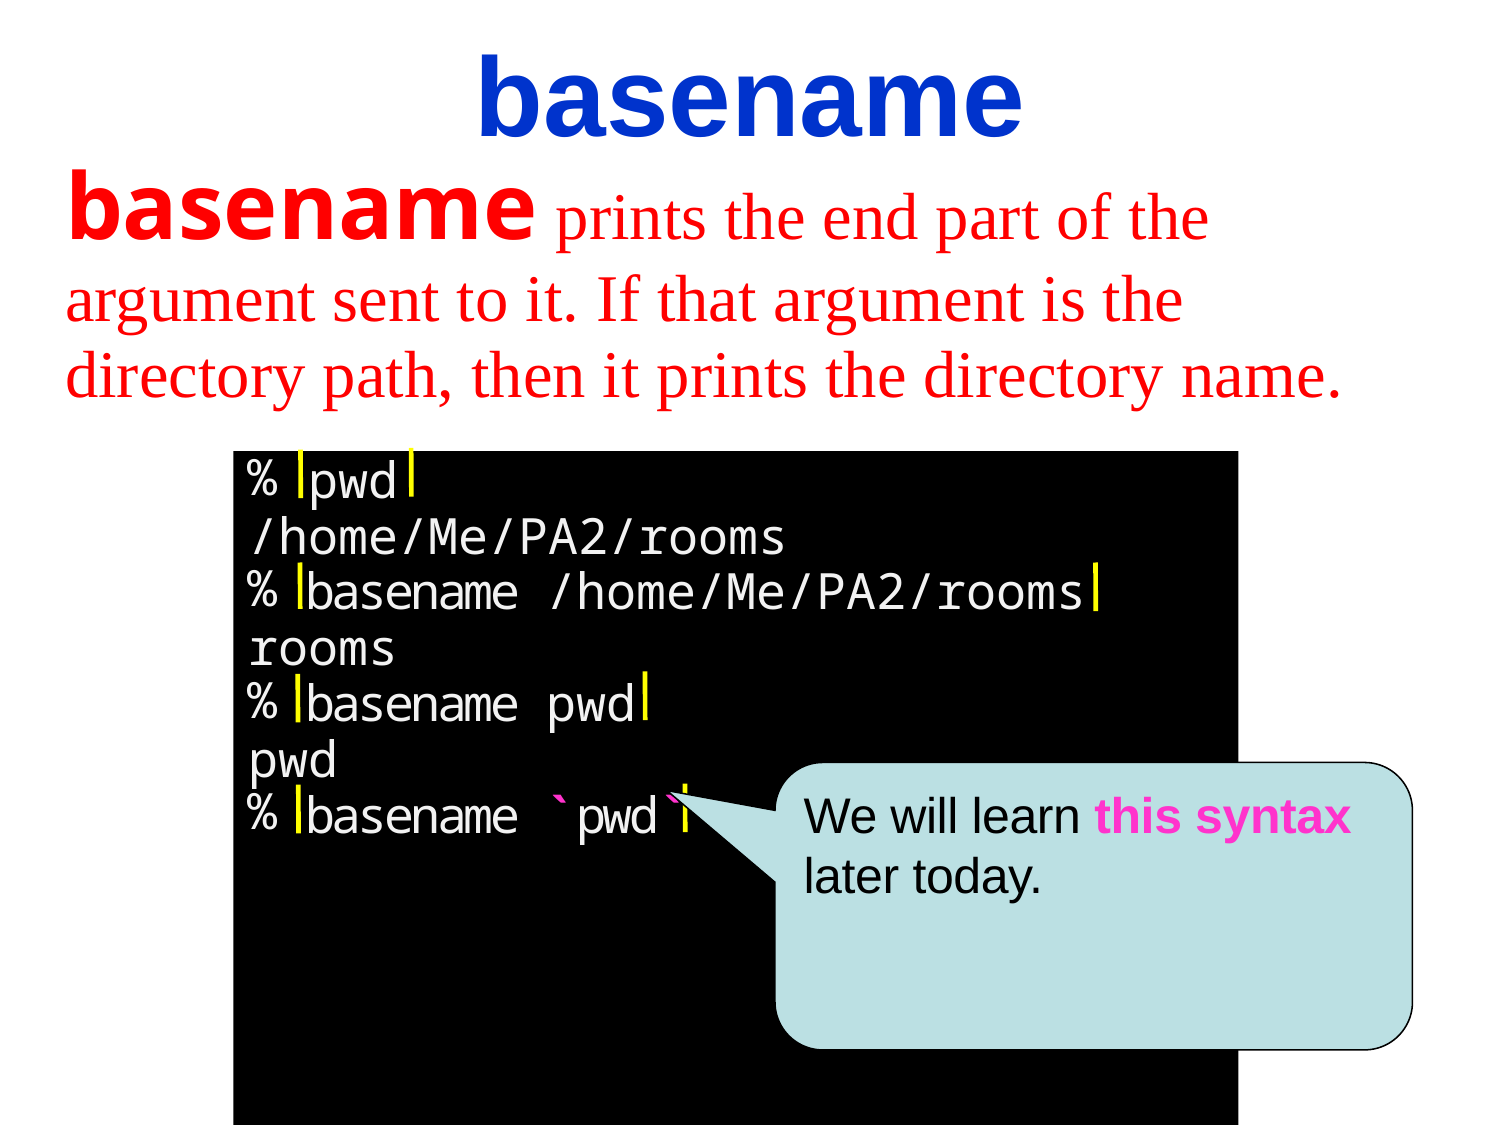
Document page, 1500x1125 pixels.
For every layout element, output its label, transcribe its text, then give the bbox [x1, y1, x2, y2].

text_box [799, 849, 1388, 1026]
title basename [74, 0, 1426, 149]
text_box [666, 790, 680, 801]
text_box We will learn this syntax later today. What it does is turn the pwd result into an argument to basename. [690, 762, 1413, 1050]
text_box % % % % [232, 669, 350, 819]
text_box basename prints the end part of the argument sent to it. If that argument is the directory path, then it prints the directory name. [50, 149, 1450, 669]
text_box pwd /home/Me/PA2/rooms basename /home/Me/PA2/rooms rooms basename pwd pwd basename `pwd` [233, 669, 1239, 1125]
